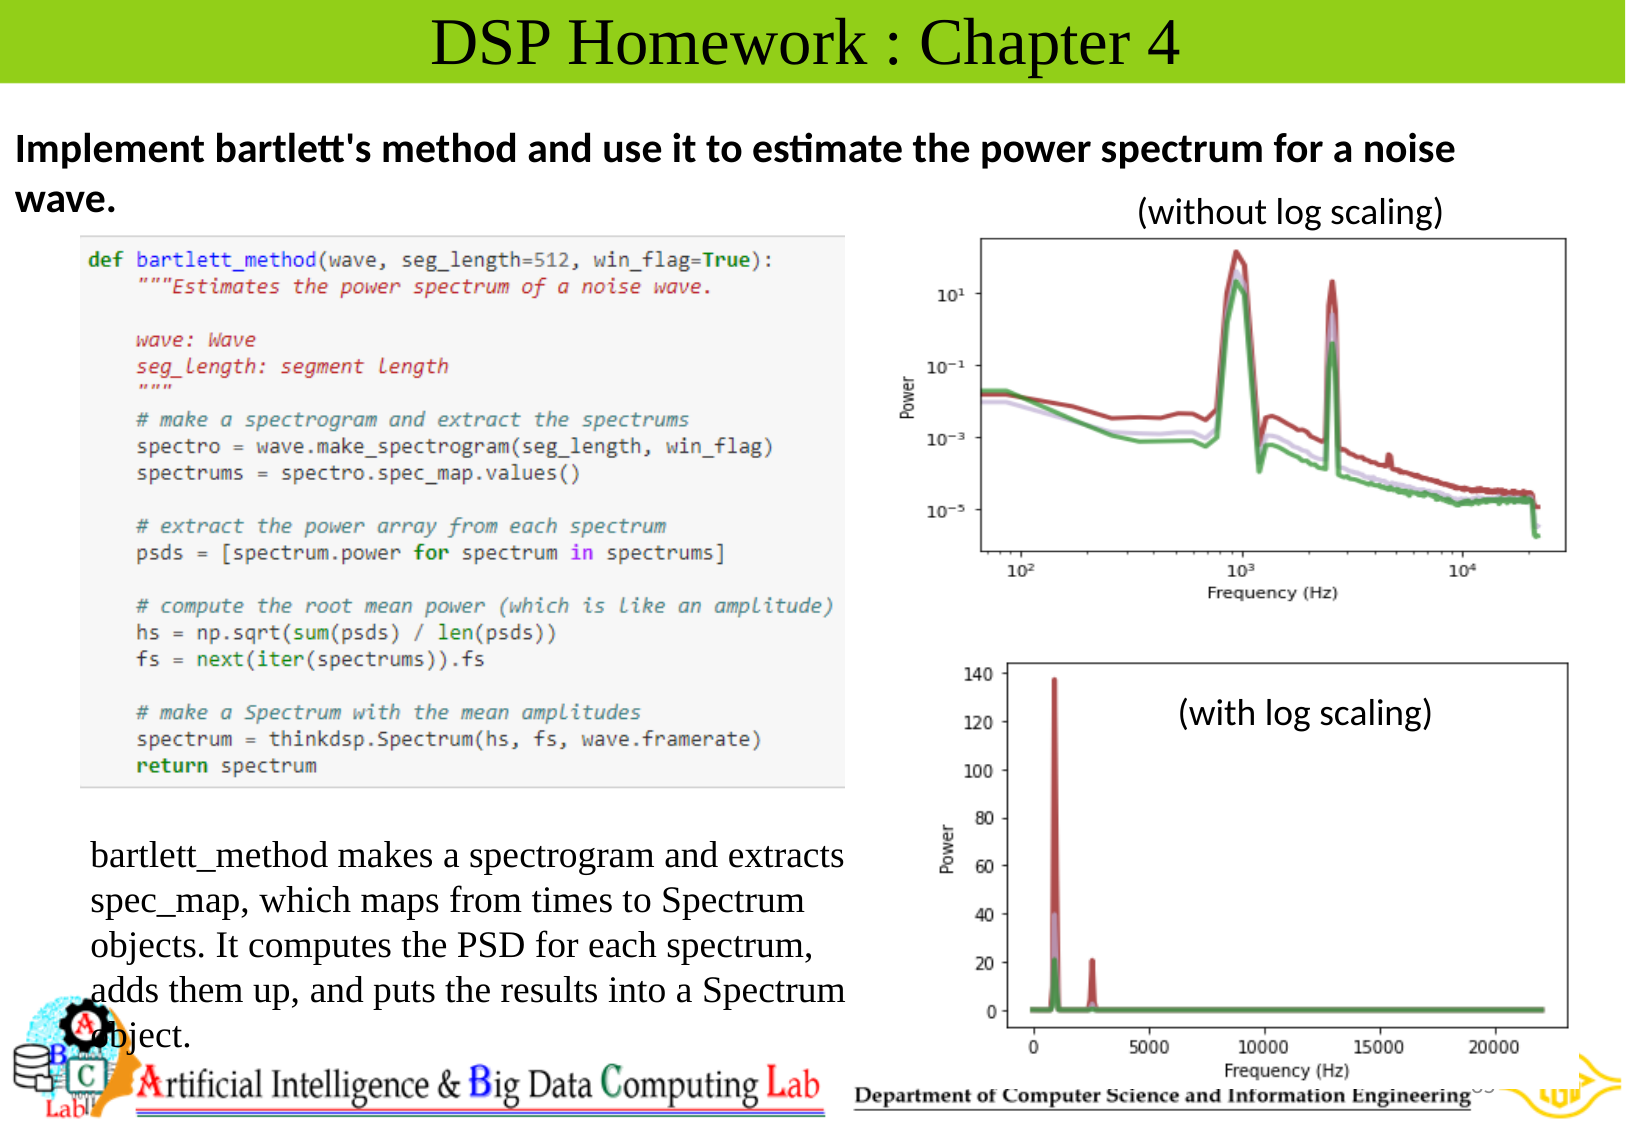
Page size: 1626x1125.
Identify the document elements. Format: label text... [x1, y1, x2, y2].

text_box bartlett_method makes a spectrogram and extracts spec_map, which maps from times to Spectrum objects. It computes the PSD for each spectrum, adds them up, and puts the results into a Spectrum object. [75, 822, 889, 1062]
slide_number 35 [1436, 1099, 1512, 1114]
picture [0, 0, 1626, 1125]
title DSP Homework : Chapter 4 [75, 0, 1538, 75]
text_box Implement bartlett's method and use it to estimate the power spectrum for a noise wave. [0, 113, 1581, 229]
text_box (without log scaling) [1121, 179, 1460, 230]
